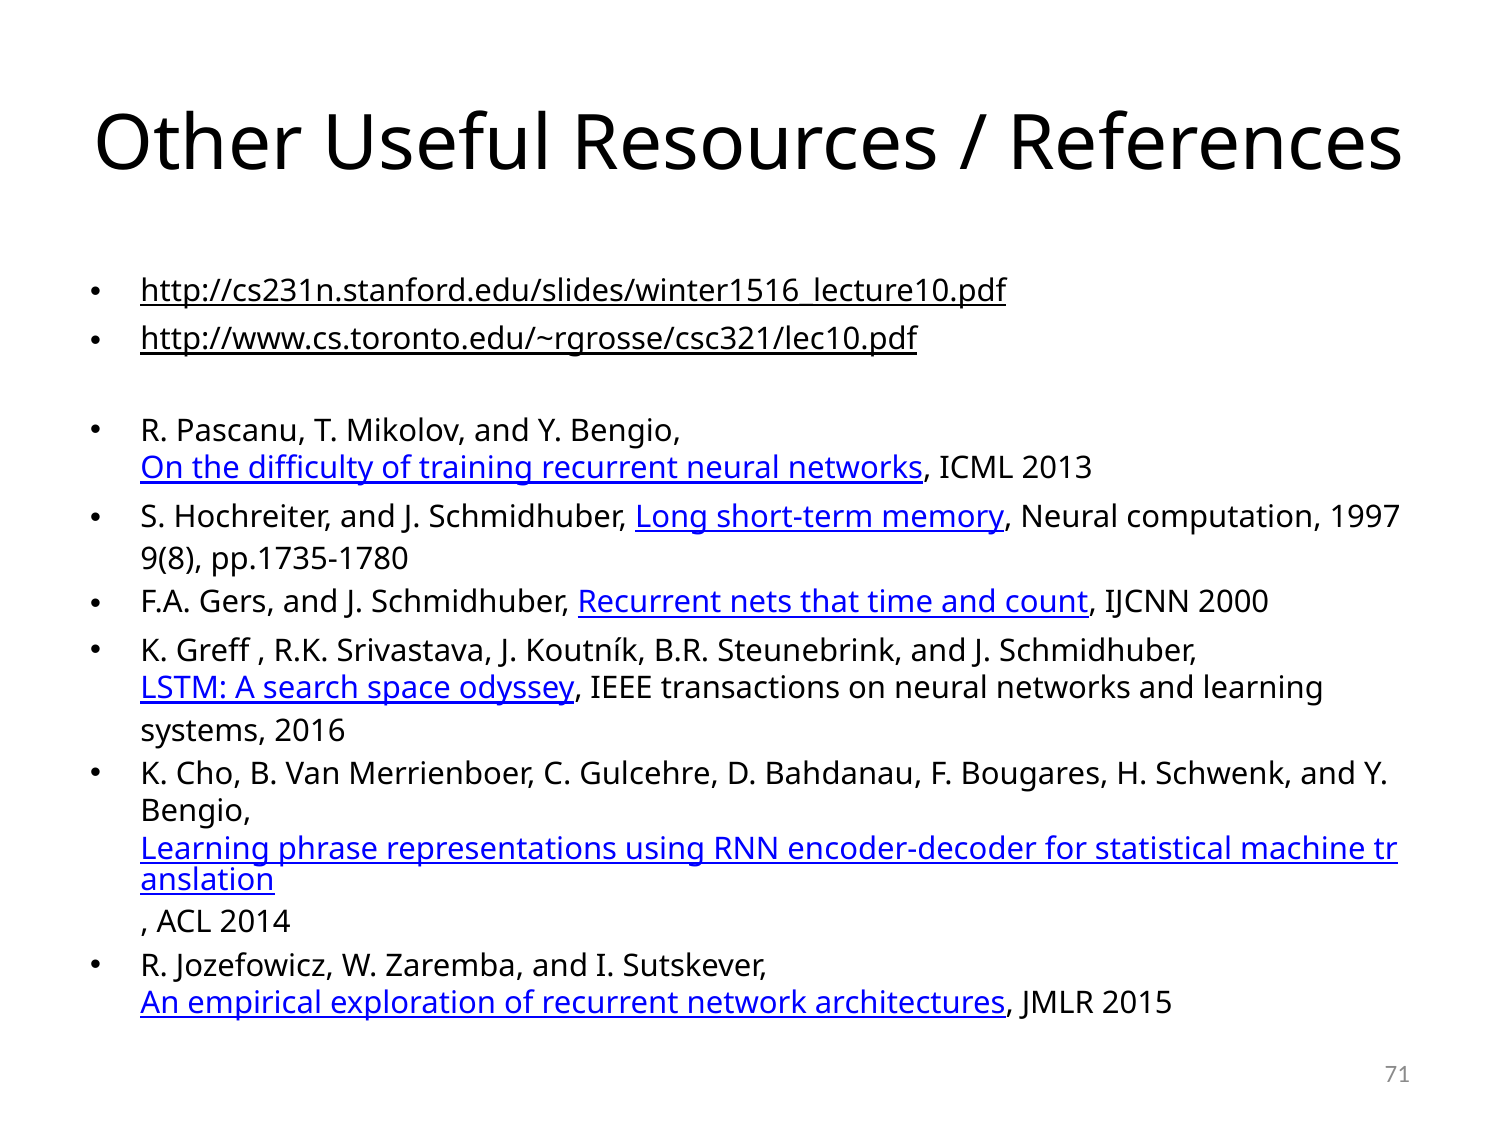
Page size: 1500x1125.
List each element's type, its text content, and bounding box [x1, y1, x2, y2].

list http://cs231n.stanford.edu/slides/winter1516_lecture10.pdf http://www.cs.toronto.edu/~rgrosse/csc321/lec10.pdf R. Pascanu, T. Mikolov, and Y. Bengio, On the difficulty of training recurrent neural networks, ICML 2013 S. Hochreiter, and J. Schmidhuber, Long short-term memory, Neural computation, 1997 9(8), pp.1735-1780 F.A. Gers, and J. Schmidhuber, Recurrent nets that time and count, IJCNN 2000 K. Greff , R.K. Srivastava, J. Koutník, B.R. Steunebrink, and J. Schmidhuber, LSTM: A search space odyssey, IEEE transactions on neural networks and learning systems, 2016 K. Cho, B. Van Merrienboer, C. Gulcehre, D. Bahdanau, F. Bougares, H. Schwenk, and Y. Bengio, Learning phrase representations using RNN encoder-decoder for statistical machine translation, ACL 2014 R. Jozefowicz, W. Zaremba, and I. Sutskever, An empirical exploration of recurrent network architectures, JMLR 2015 [75, 262, 1425, 1005]
title Other Useful Resources / References [75, 45, 1425, 233]
slide_number 71 [1074, 1042, 1425, 1103]
